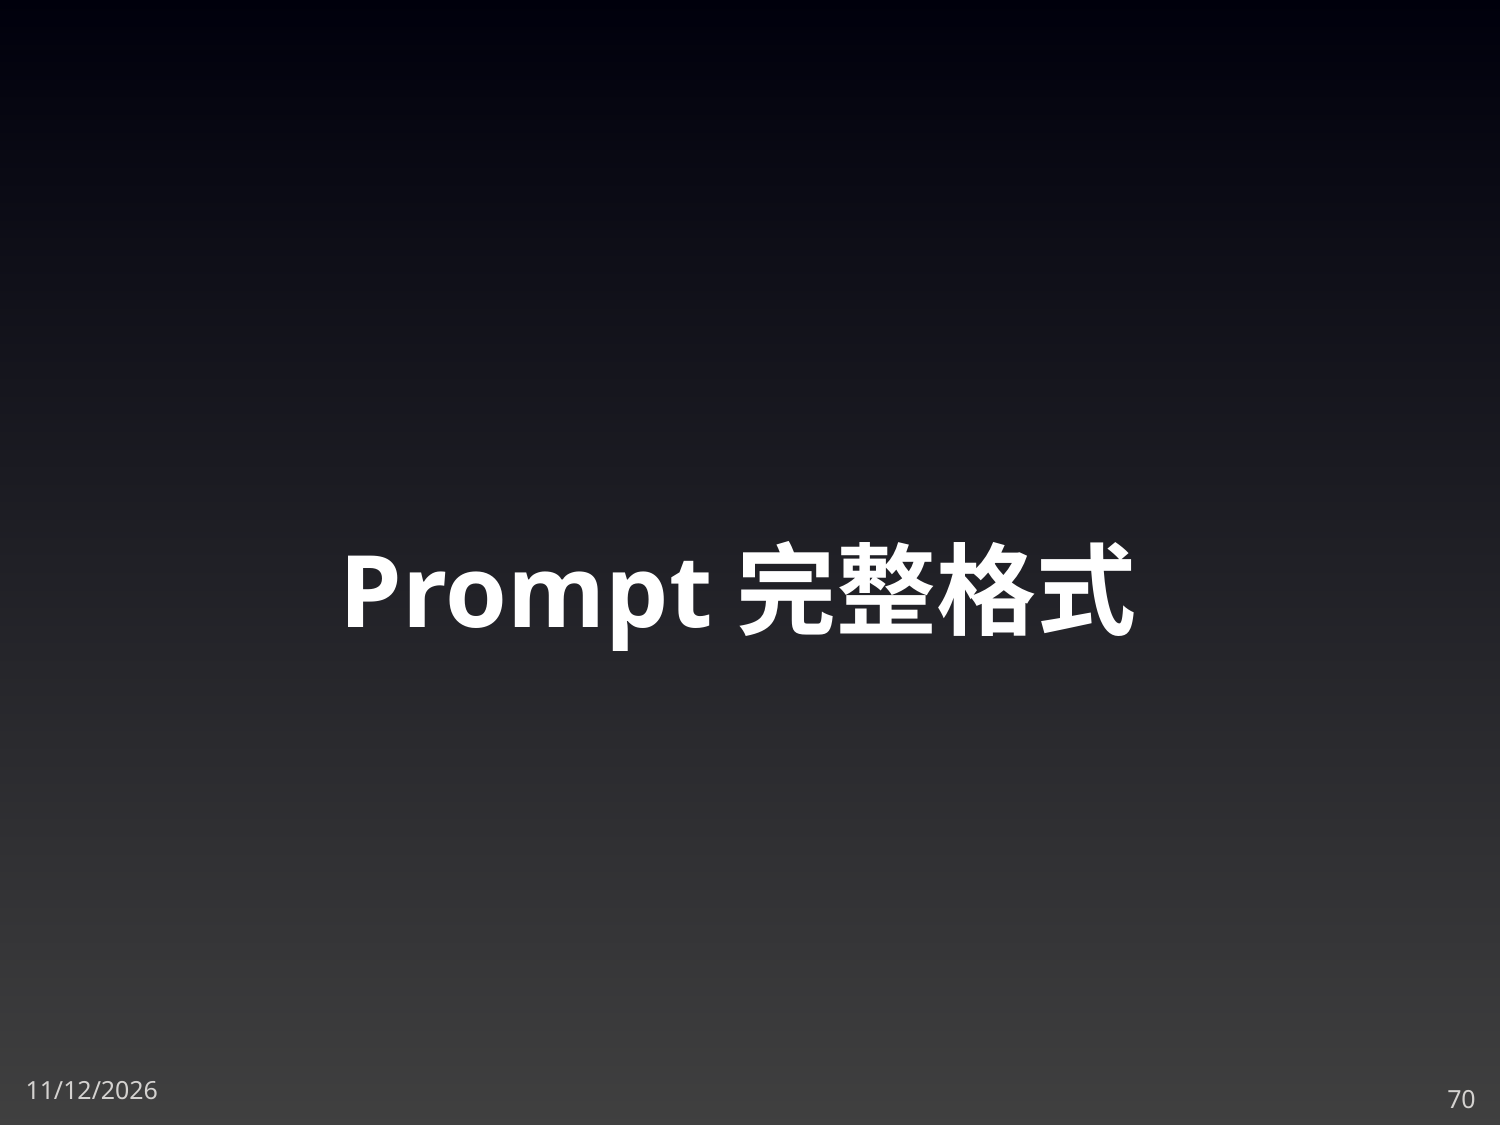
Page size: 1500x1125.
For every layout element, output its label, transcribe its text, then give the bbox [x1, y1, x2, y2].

slide_number 70 [1340, 1075, 1491, 1117]
list Prompt完整格式 [324, 500, 1338, 663]
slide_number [10, 1075, 411, 1117]
